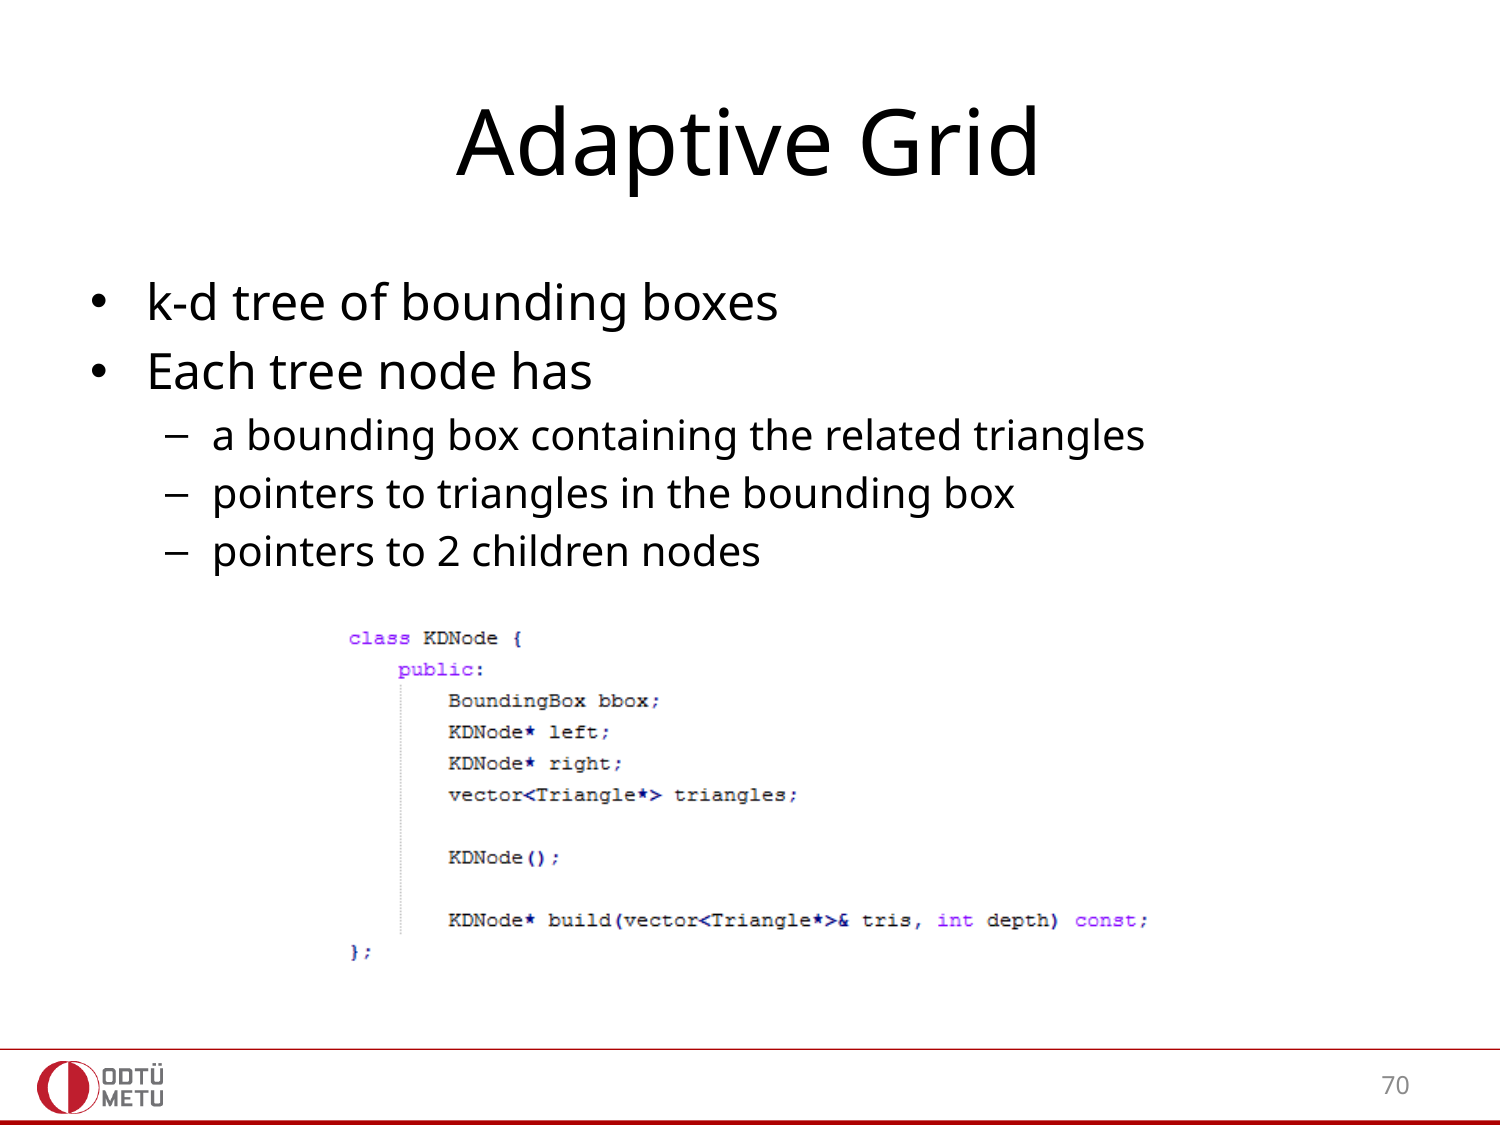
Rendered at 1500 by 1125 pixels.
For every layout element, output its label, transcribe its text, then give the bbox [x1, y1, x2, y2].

slide_number 70 [1074, 1056, 1425, 1117]
title Adaptive Grid [75, 45, 1425, 233]
picture [37, 1061, 163, 1114]
picture [347, 624, 1153, 973]
list k-d tree of bounding boxes Each tree node has a bounding box containing the related triangles pointers to triangles in the bounding box pointers to 2 children nodes [75, 262, 1488, 1038]
